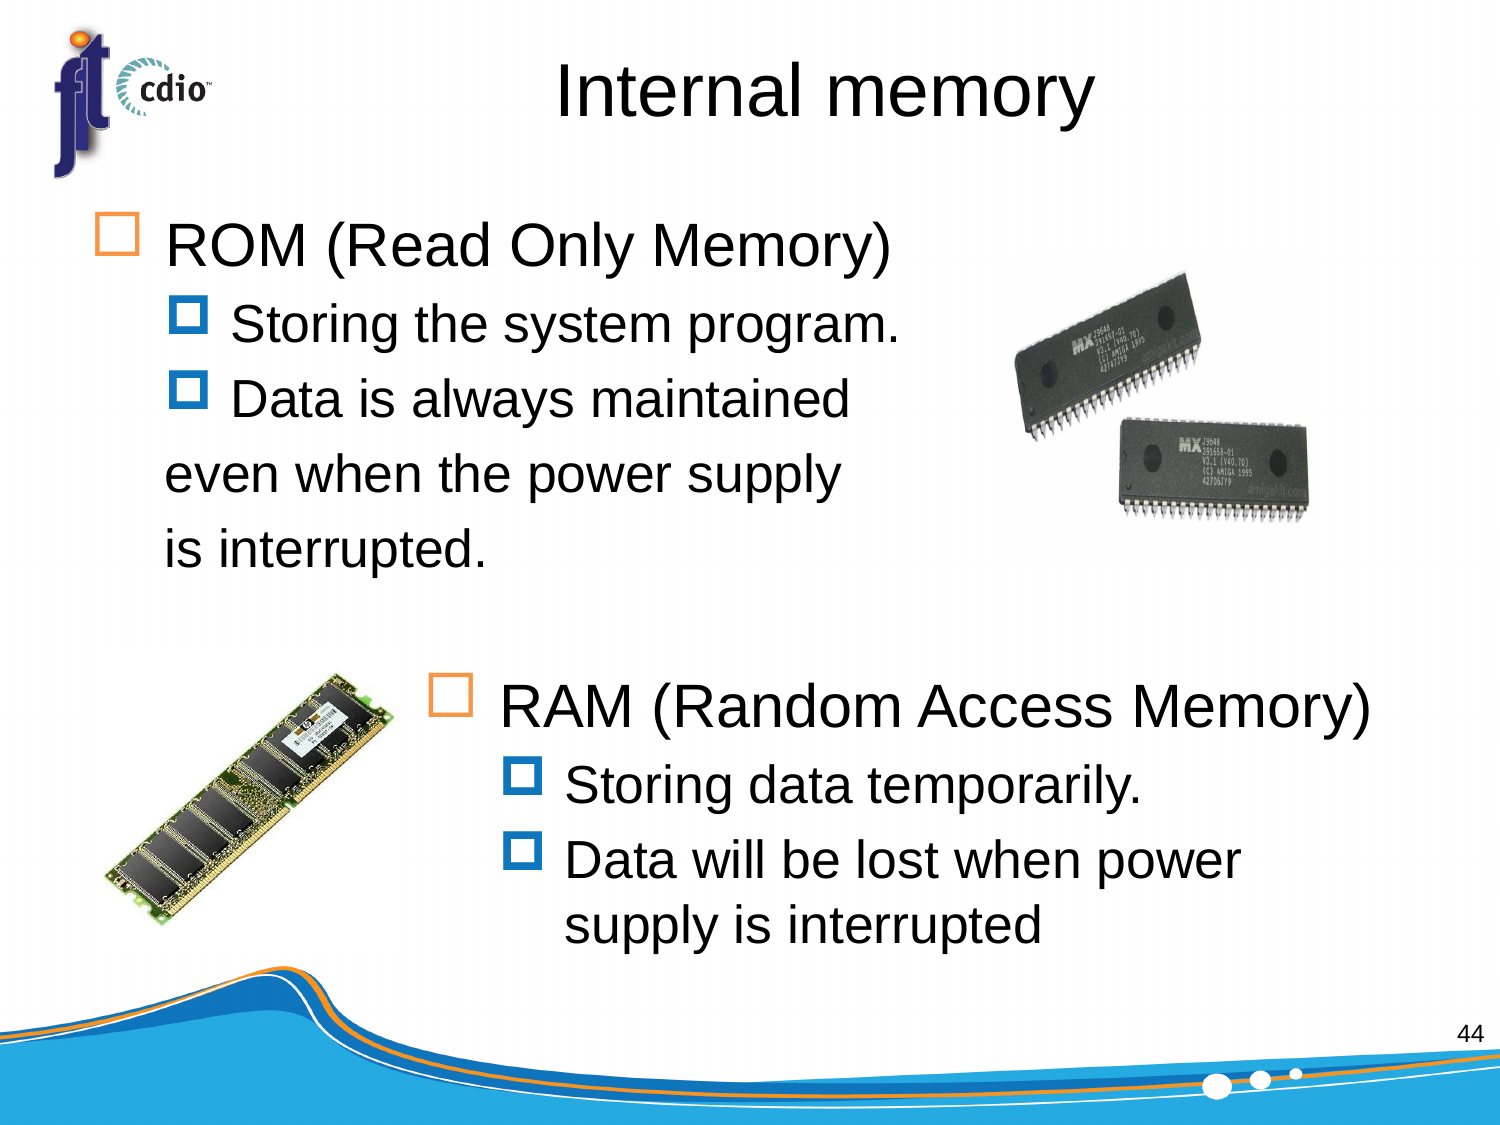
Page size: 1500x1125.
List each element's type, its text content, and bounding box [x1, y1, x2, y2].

title Internal memory [226, 6, 1425, 166]
picture [0, 0, 1500, 1125]
list ROM (Read Only Memory) Storing the system program. Data is always maintained even when the power supply is interrupted. RAM (Random Access Memory) Storing data temporarily. Data will be lost when power supply is interrupted [75, 197, 1425, 977]
slide_number 44 [1149, 1002, 1500, 1063]
